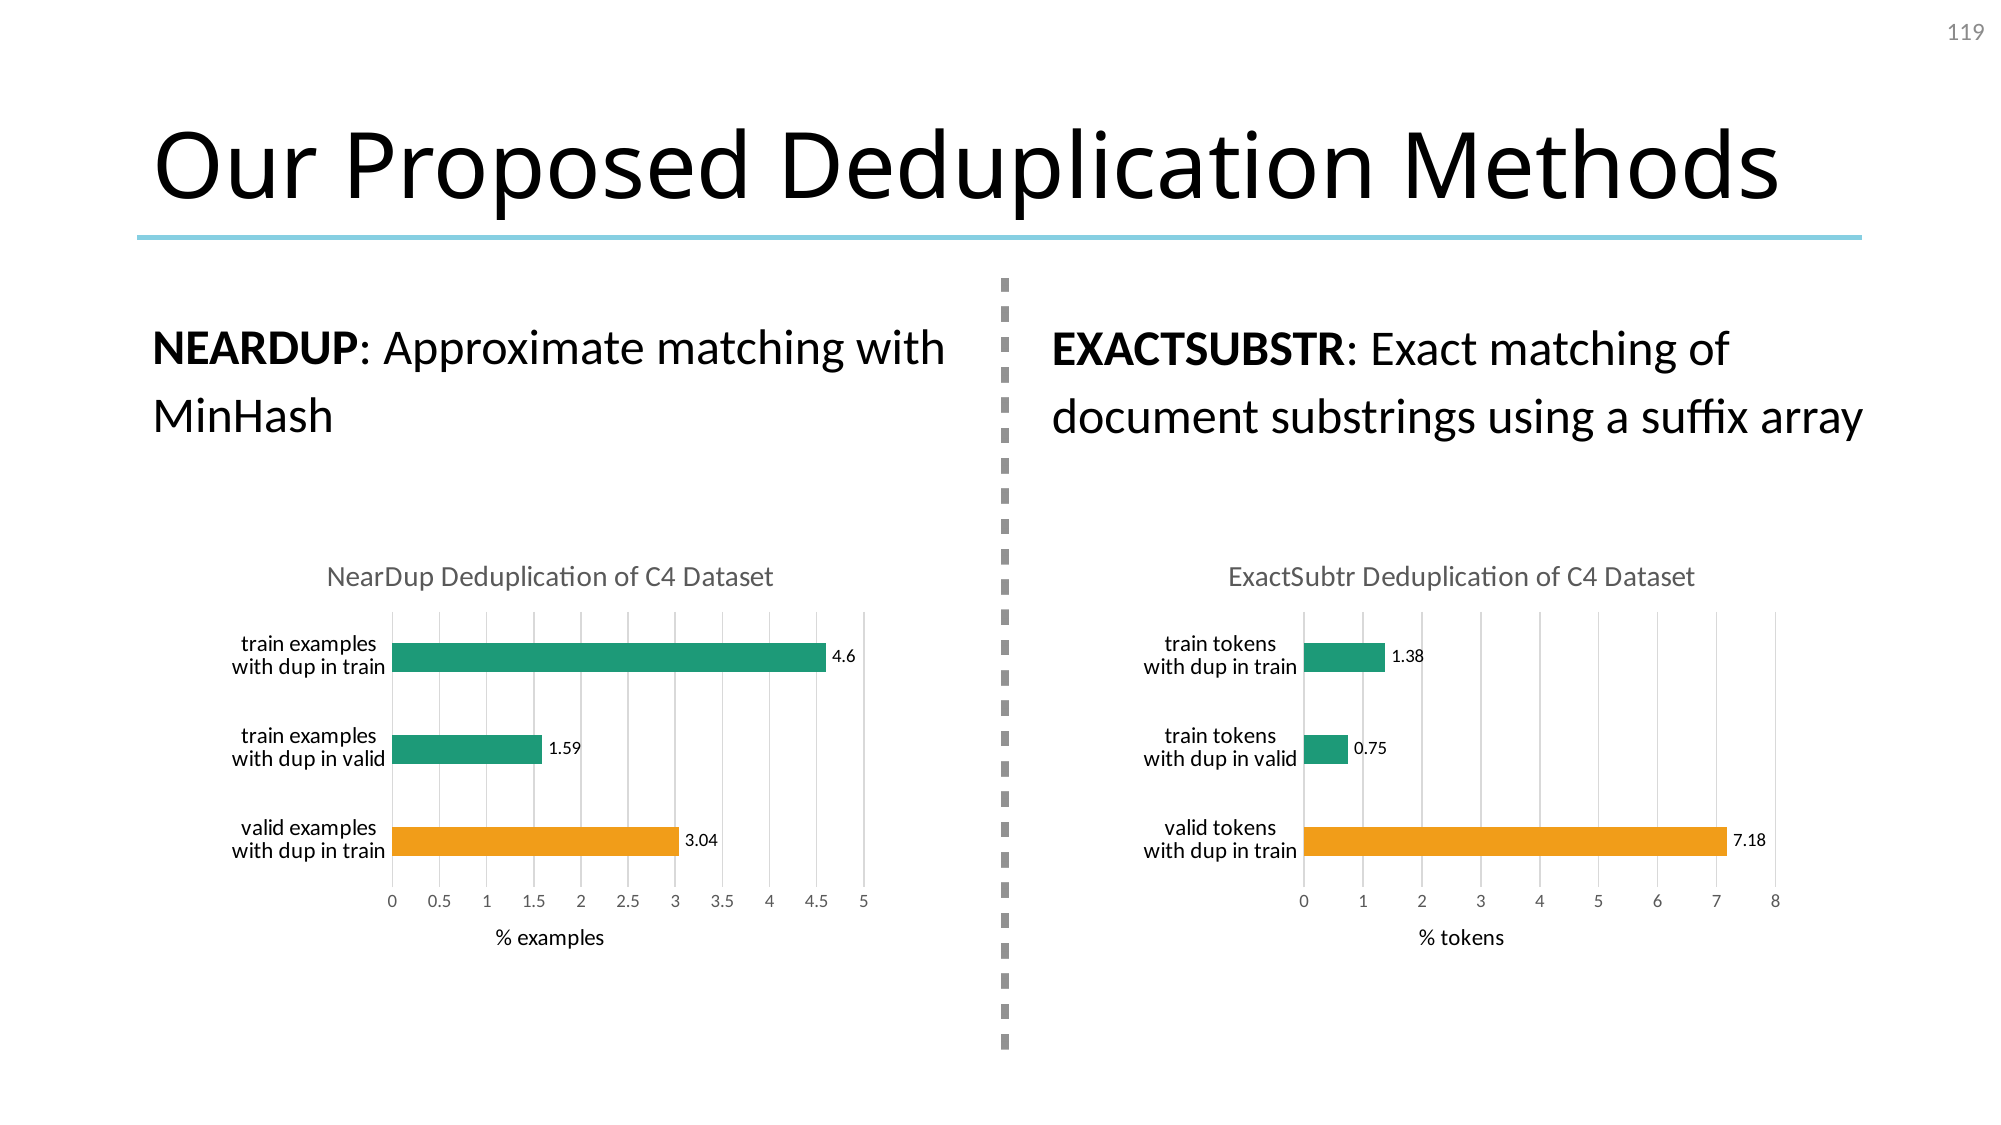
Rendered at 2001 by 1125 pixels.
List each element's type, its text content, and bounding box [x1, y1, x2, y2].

chart [1130, 538, 1794, 984]
list NearDup: Approximate matching with MinHash [137, 299, 964, 1014]
slide_number 119 [1550, 0, 2000, 61]
picture [999, 277, 1010, 1050]
chart [218, 538, 882, 984]
list ExactSubstr: Exact matching of document substrings using a suffix array [1036, 299, 1887, 1014]
title Our Proposed Deduplication Methods [137, 59, 1863, 278]
